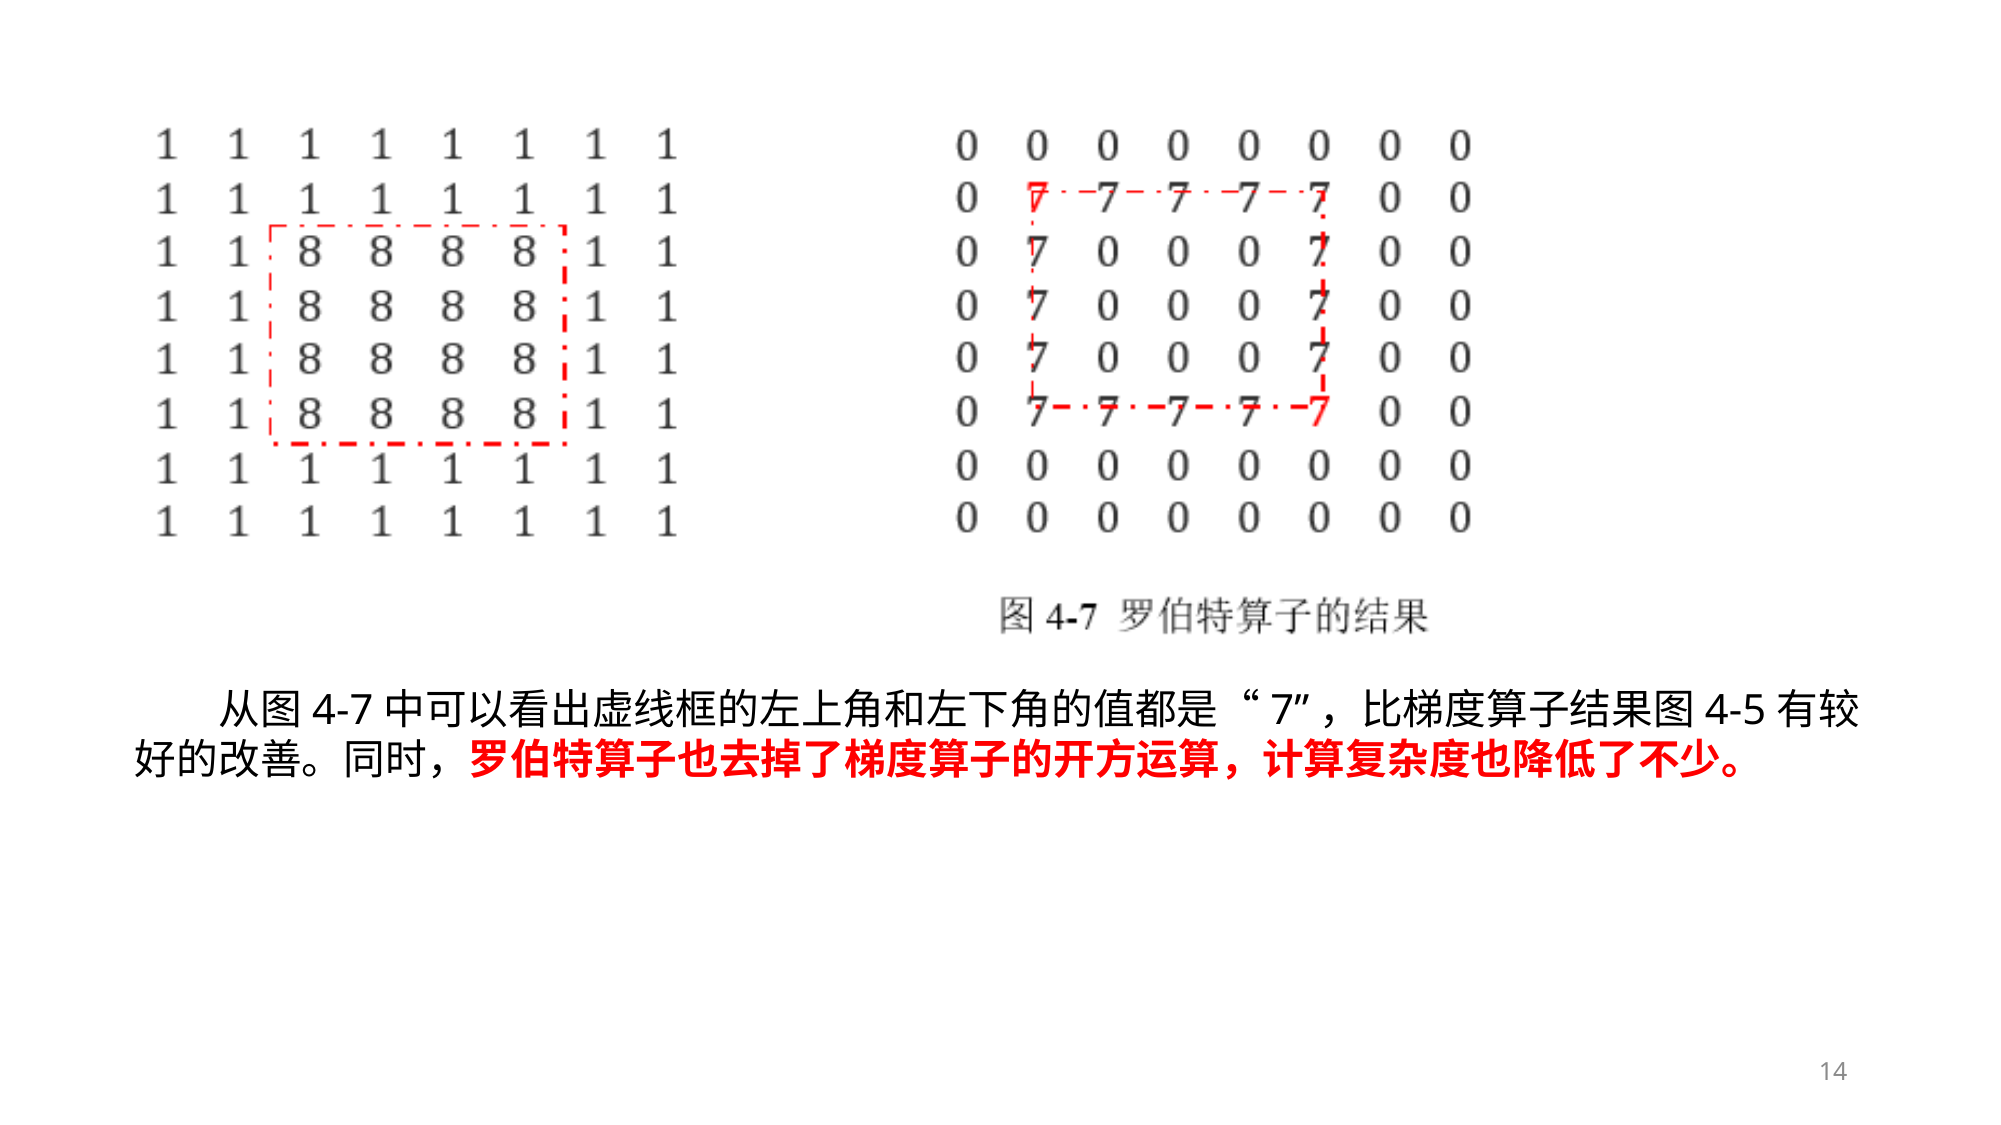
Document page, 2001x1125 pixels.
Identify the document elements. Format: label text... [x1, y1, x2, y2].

slide_number 14 [1412, 1042, 1863, 1103]
picture [145, 109, 701, 563]
picture [938, 109, 1503, 643]
text_box 从图4-7中可以看出虚线框的左上角和左下角的值都是“7”，比梯度算子结果图4-5有较好的改善。同时，罗伯特算子也去掉了梯度算子的开方运算，计算复杂度也降低了不少。 [119, 675, 1881, 790]
